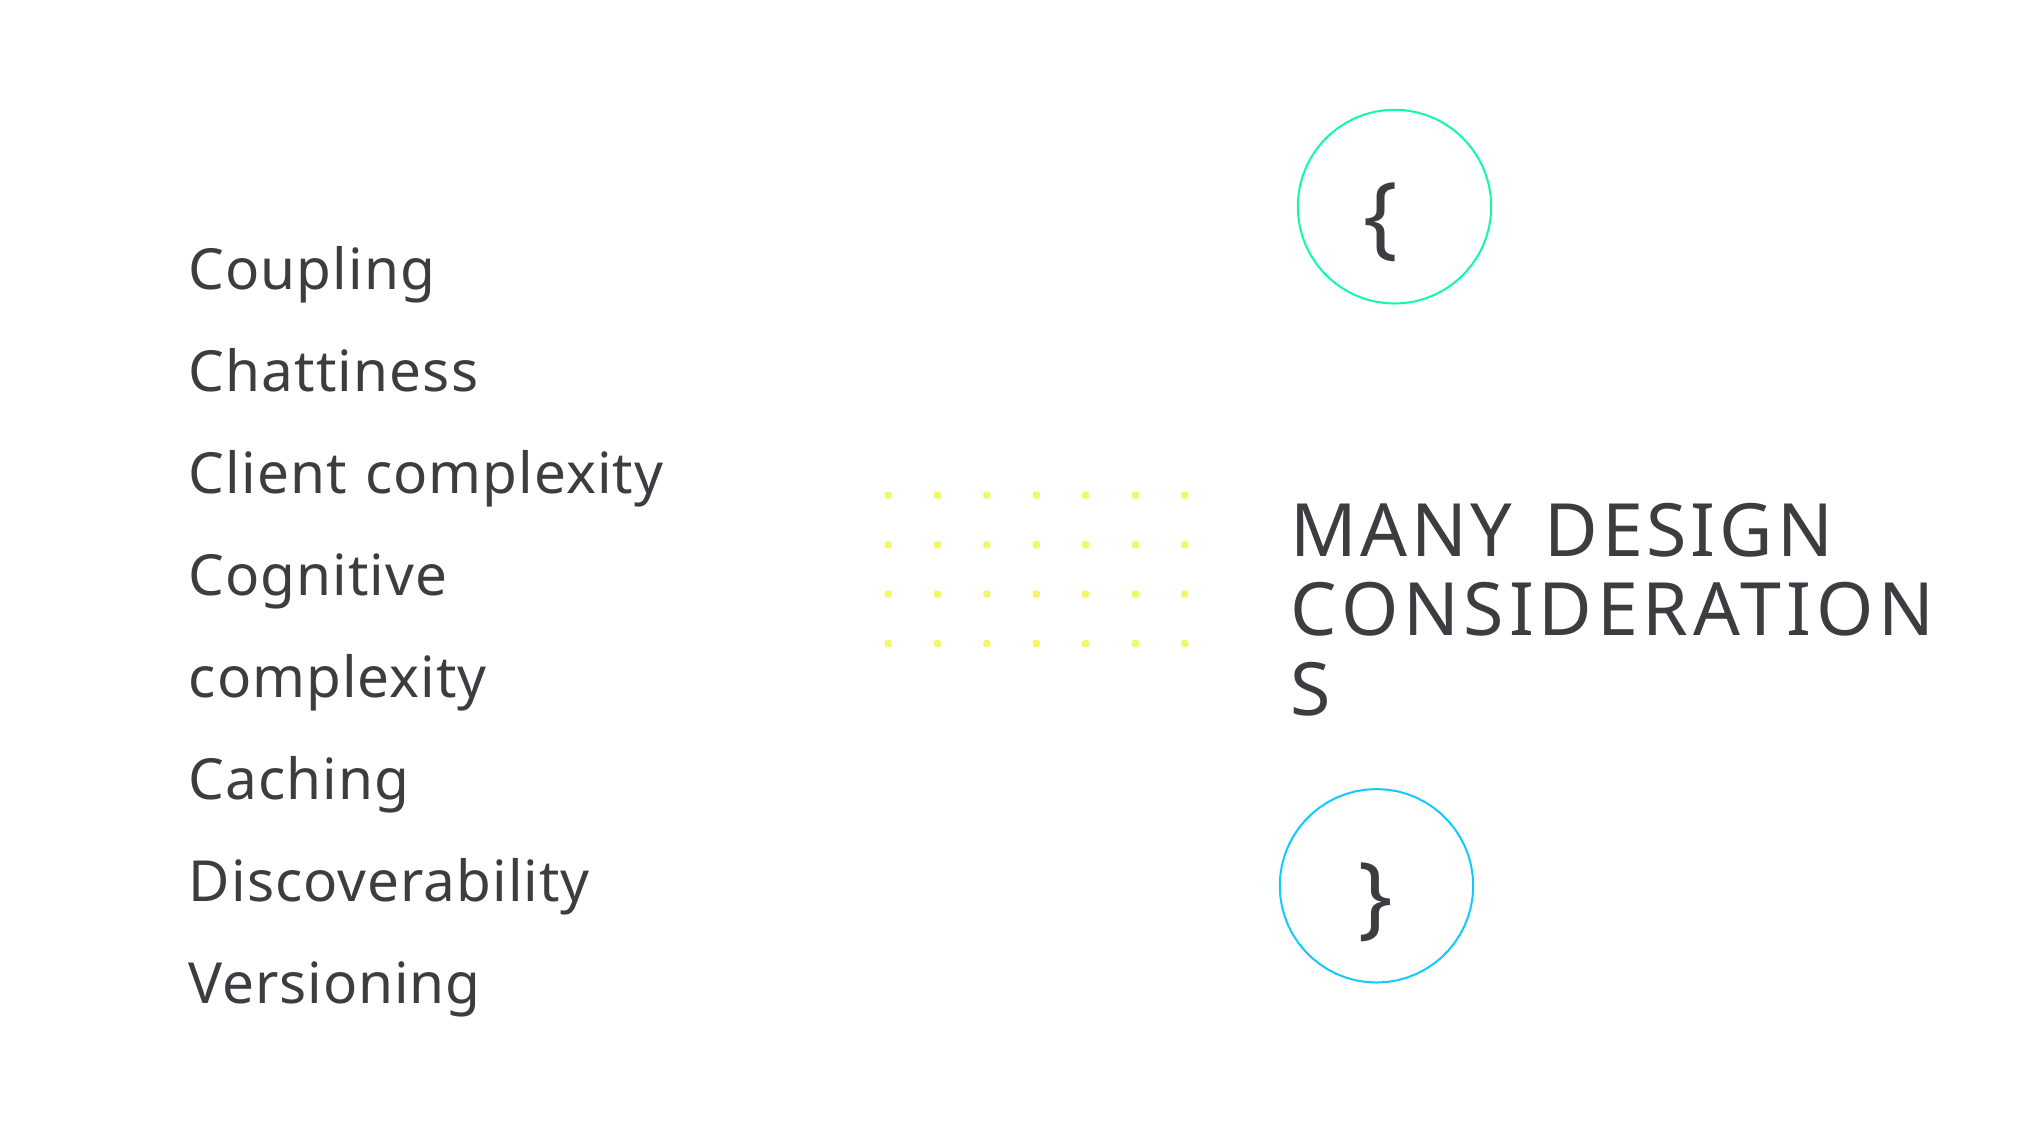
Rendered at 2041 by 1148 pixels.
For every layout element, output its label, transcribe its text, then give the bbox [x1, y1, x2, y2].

text_box [933, 640, 941, 648]
text_box [884, 640, 892, 648]
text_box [1288, 108, 1493, 318]
text_box [933, 491, 941, 499]
text_box [983, 590, 991, 598]
text_box [933, 541, 941, 549]
text_box [884, 590, 892, 598]
text_box [983, 491, 991, 499]
text_box [983, 541, 991, 549]
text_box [1029, 0, 1619, 1148]
text_box [884, 541, 892, 549]
text_box MANY DESIGN CONSIDERATIONS [1619, 478, 1960, 730]
text_box [933, 590, 941, 598]
text_box Coupling Chattiness Client complexity Cognitive complexity Caching Discoverability Versioning [186, 195, 732, 1015]
text_box [884, 491, 892, 499]
text_box [983, 640, 991, 648]
